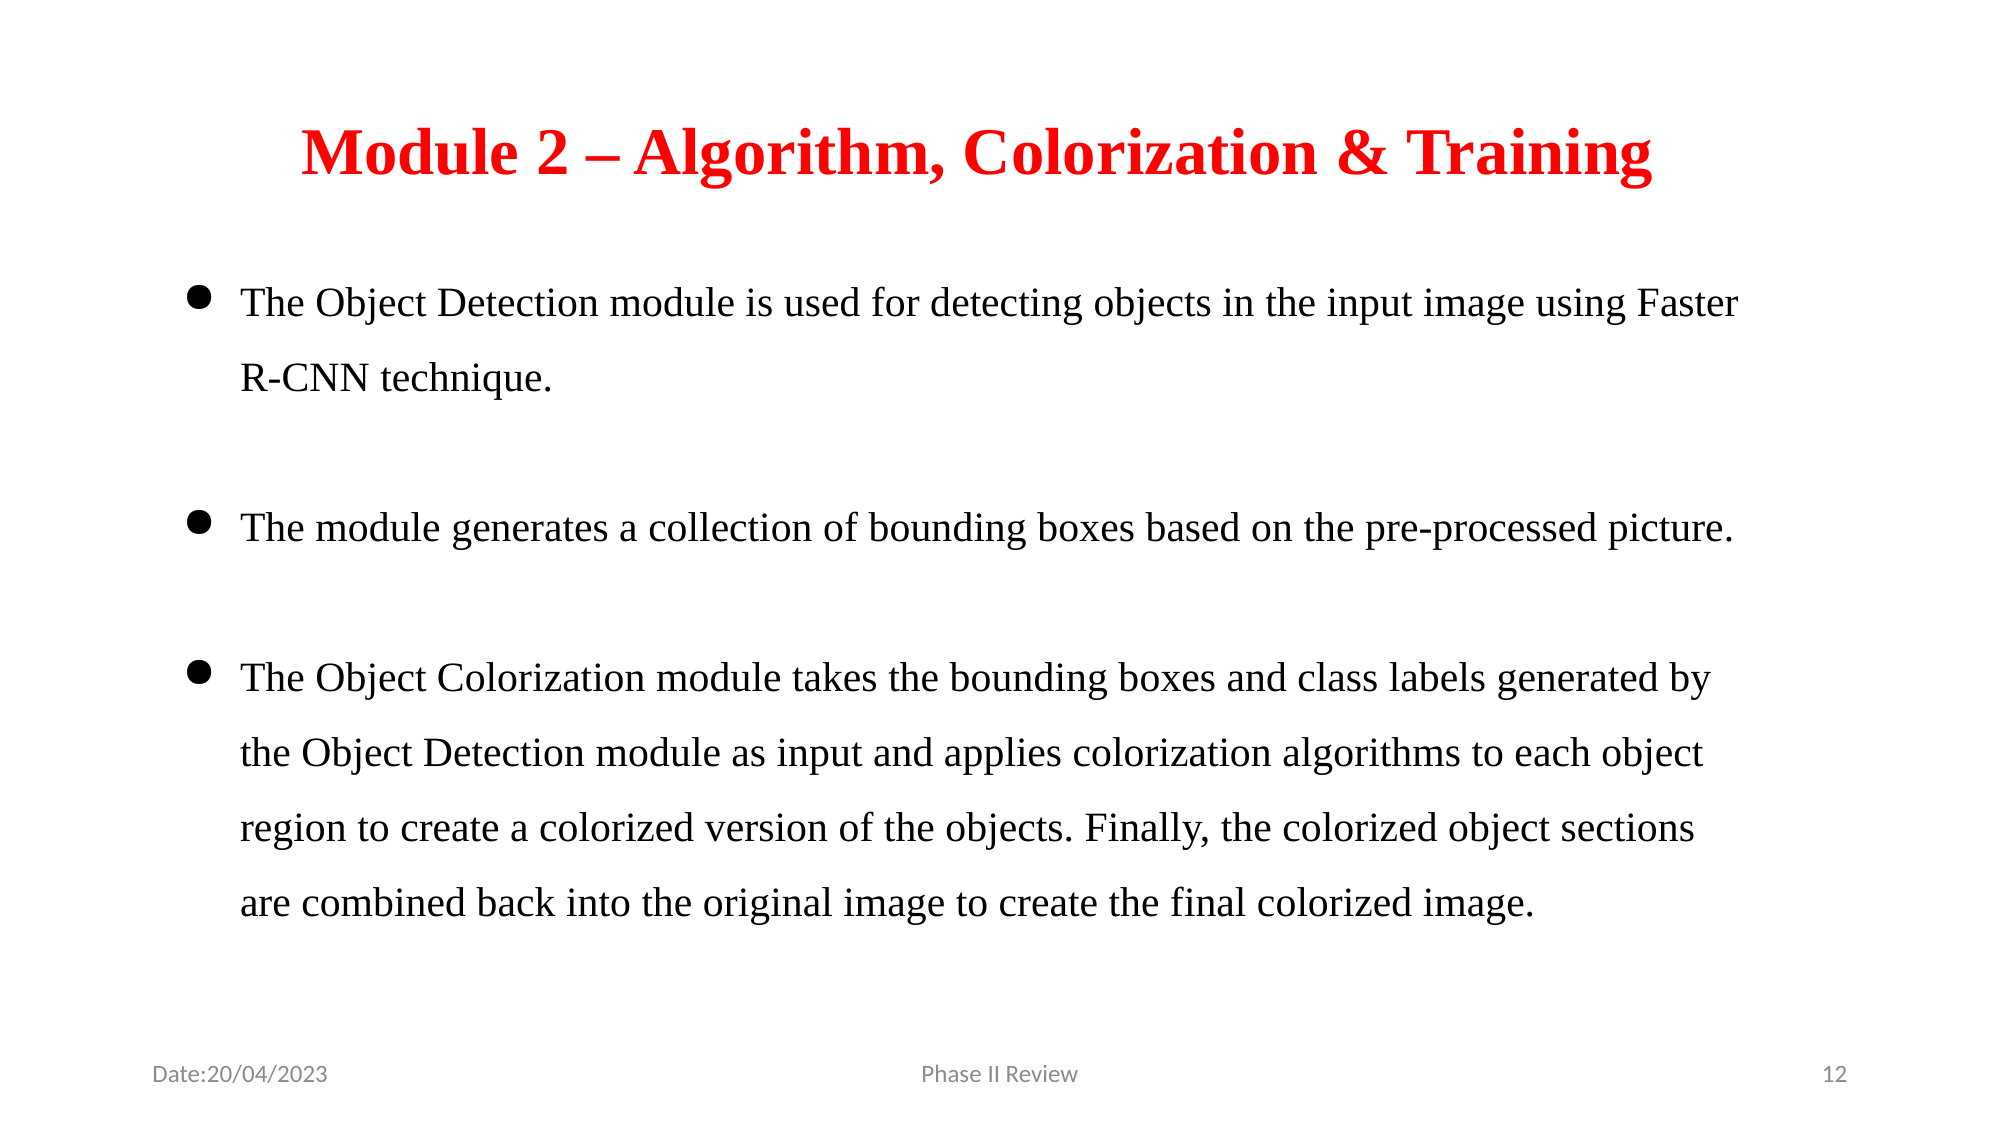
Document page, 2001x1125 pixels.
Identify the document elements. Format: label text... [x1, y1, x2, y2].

title Module 2 – Algorithm, Colorization & Training [78, 83, 1879, 271]
text_box The Object Detection module is used for detecting objects in the input image using Faster R-CNN technique. The module generates a collection of bounding boxes based on the pre-processed picture. The Object Colorization module takes the bounding boxes and class labels generated by the Object Detection module as input and applies colorization algorithms to each object region to create a colorized version of the objects. Finally, the colorized object sections are combined back into the original image to create the final colorized image. [150, 234, 1769, 940]
footer Phase II Review [662, 1042, 1338, 1103]
slide_number 12 [1412, 1042, 1863, 1103]
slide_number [137, 1042, 588, 1103]
